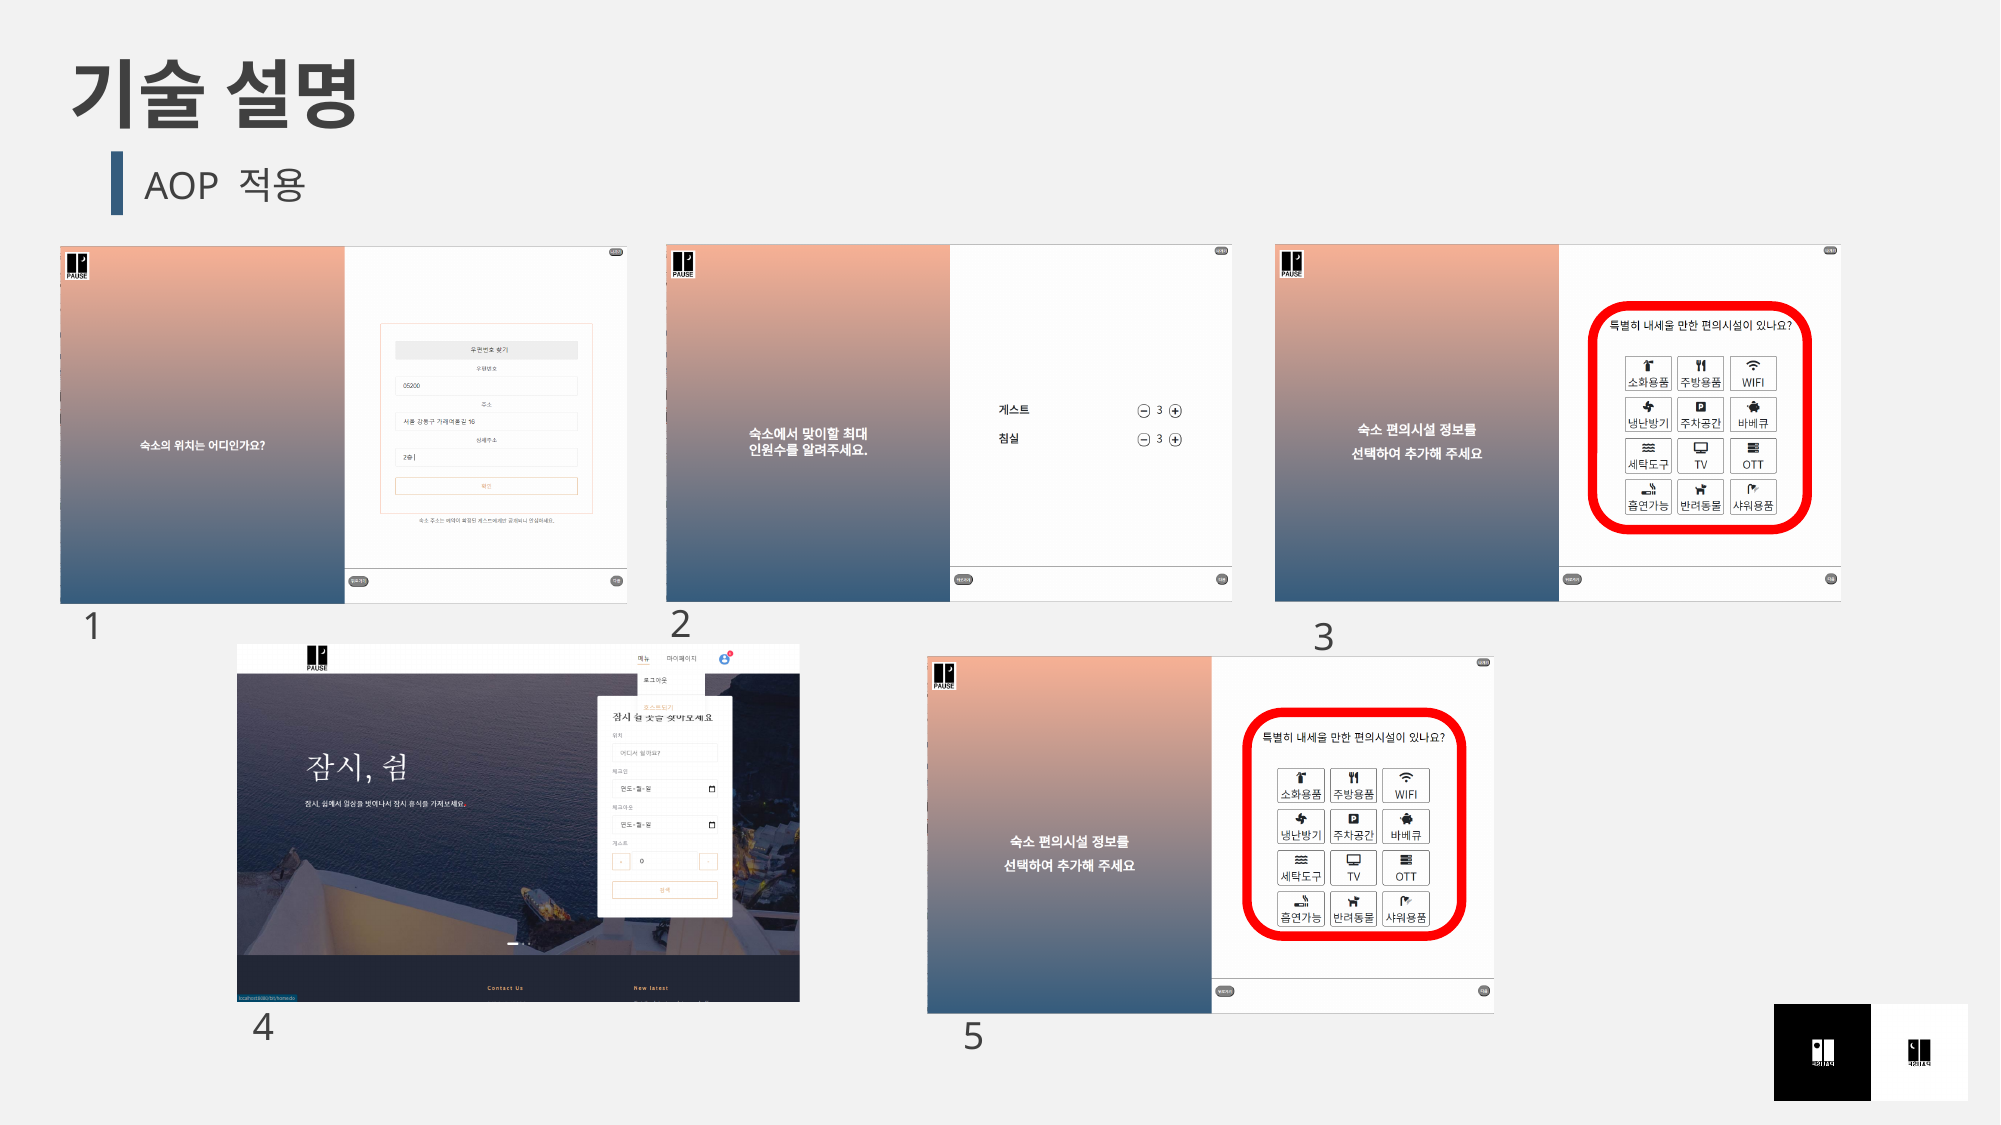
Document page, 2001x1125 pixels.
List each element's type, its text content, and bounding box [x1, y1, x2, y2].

text_box 5 [948, 1014, 1000, 1065]
text_box 2 [655, 592, 719, 644]
text_box 1 [67, 604, 112, 655]
picture [1774, 1004, 1968, 1101]
text_box [111, 151, 123, 216]
text_box 4 [237, 1002, 307, 1056]
picture [666, 244, 1232, 602]
picture [927, 656, 1494, 1014]
picture [60, 246, 627, 604]
text_box 3 [1298, 604, 1349, 656]
picture [1275, 244, 1841, 602]
text_box AOP 적용 [129, 154, 755, 215]
text_box 기술 설명 [54, 39, 688, 146]
picture [237, 644, 800, 1002]
